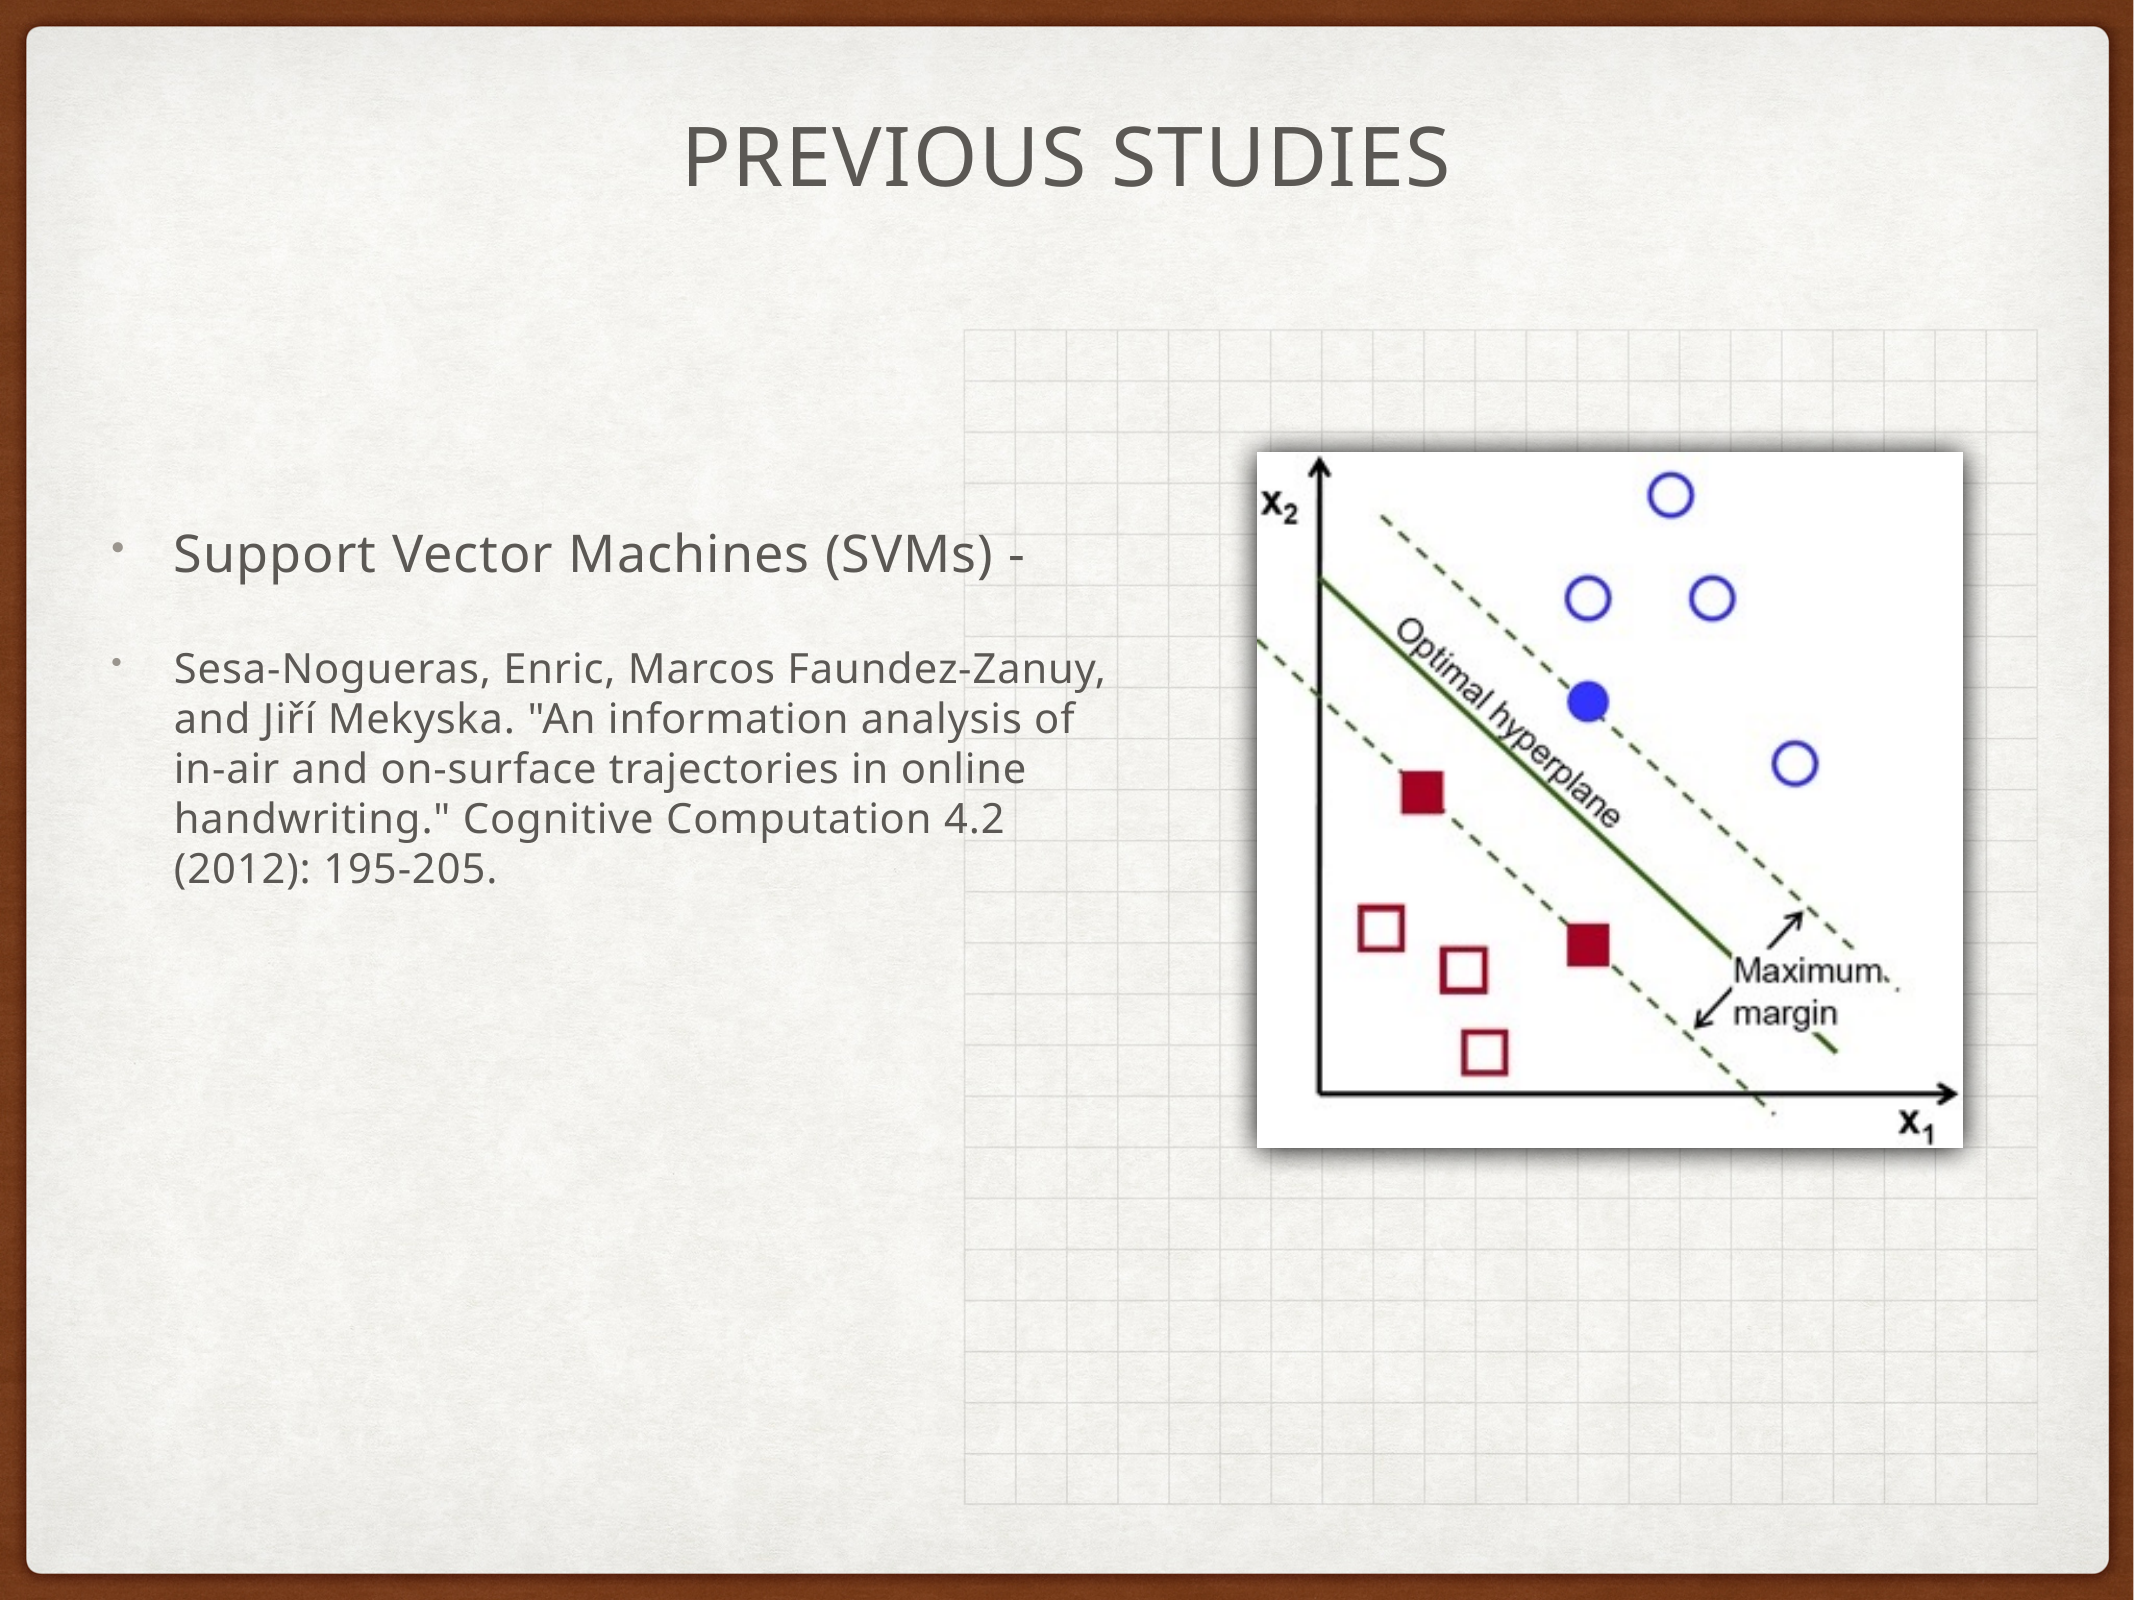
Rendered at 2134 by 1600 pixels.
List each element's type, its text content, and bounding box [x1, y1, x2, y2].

list Support Vector Machines (SVMs) - Sesa-Nogueras, Enric, Marcos Faundez-Zanuy, and Jiří Mekyska. "An information analysis of in-air and on-surface trajectories in online handwriting." Cognitive Computation 4.2 (2012): 195-205. [102, 511, 1123, 1330]
title previous studies [109, 95, 2024, 220]
picture [0, 0, 2134, 1600]
